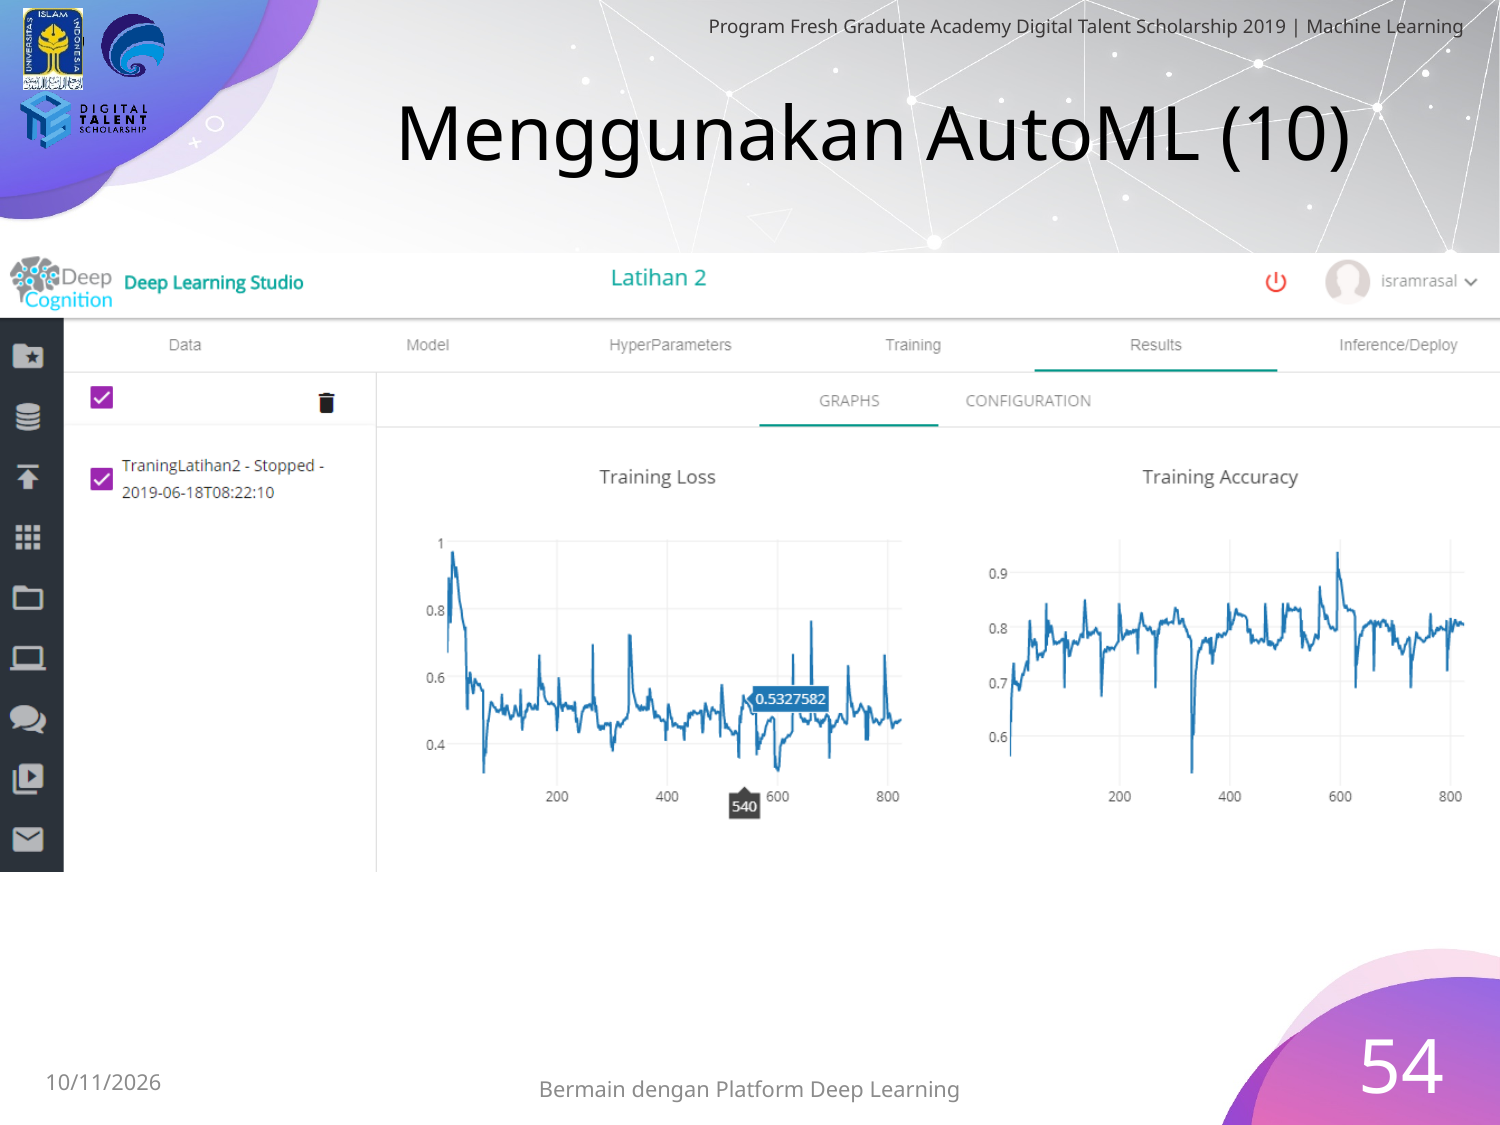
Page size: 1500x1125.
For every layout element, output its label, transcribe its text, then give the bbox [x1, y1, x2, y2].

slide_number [30, 1053, 272, 1114]
title Menggunakan AutoML (10) [271, 66, 1477, 207]
footer Bermain dengan Platform Deep Learning [382, 1058, 1118, 1119]
picture [0, 0, 1500, 1125]
slide_number 54 [1327, 1025, 1477, 1115]
